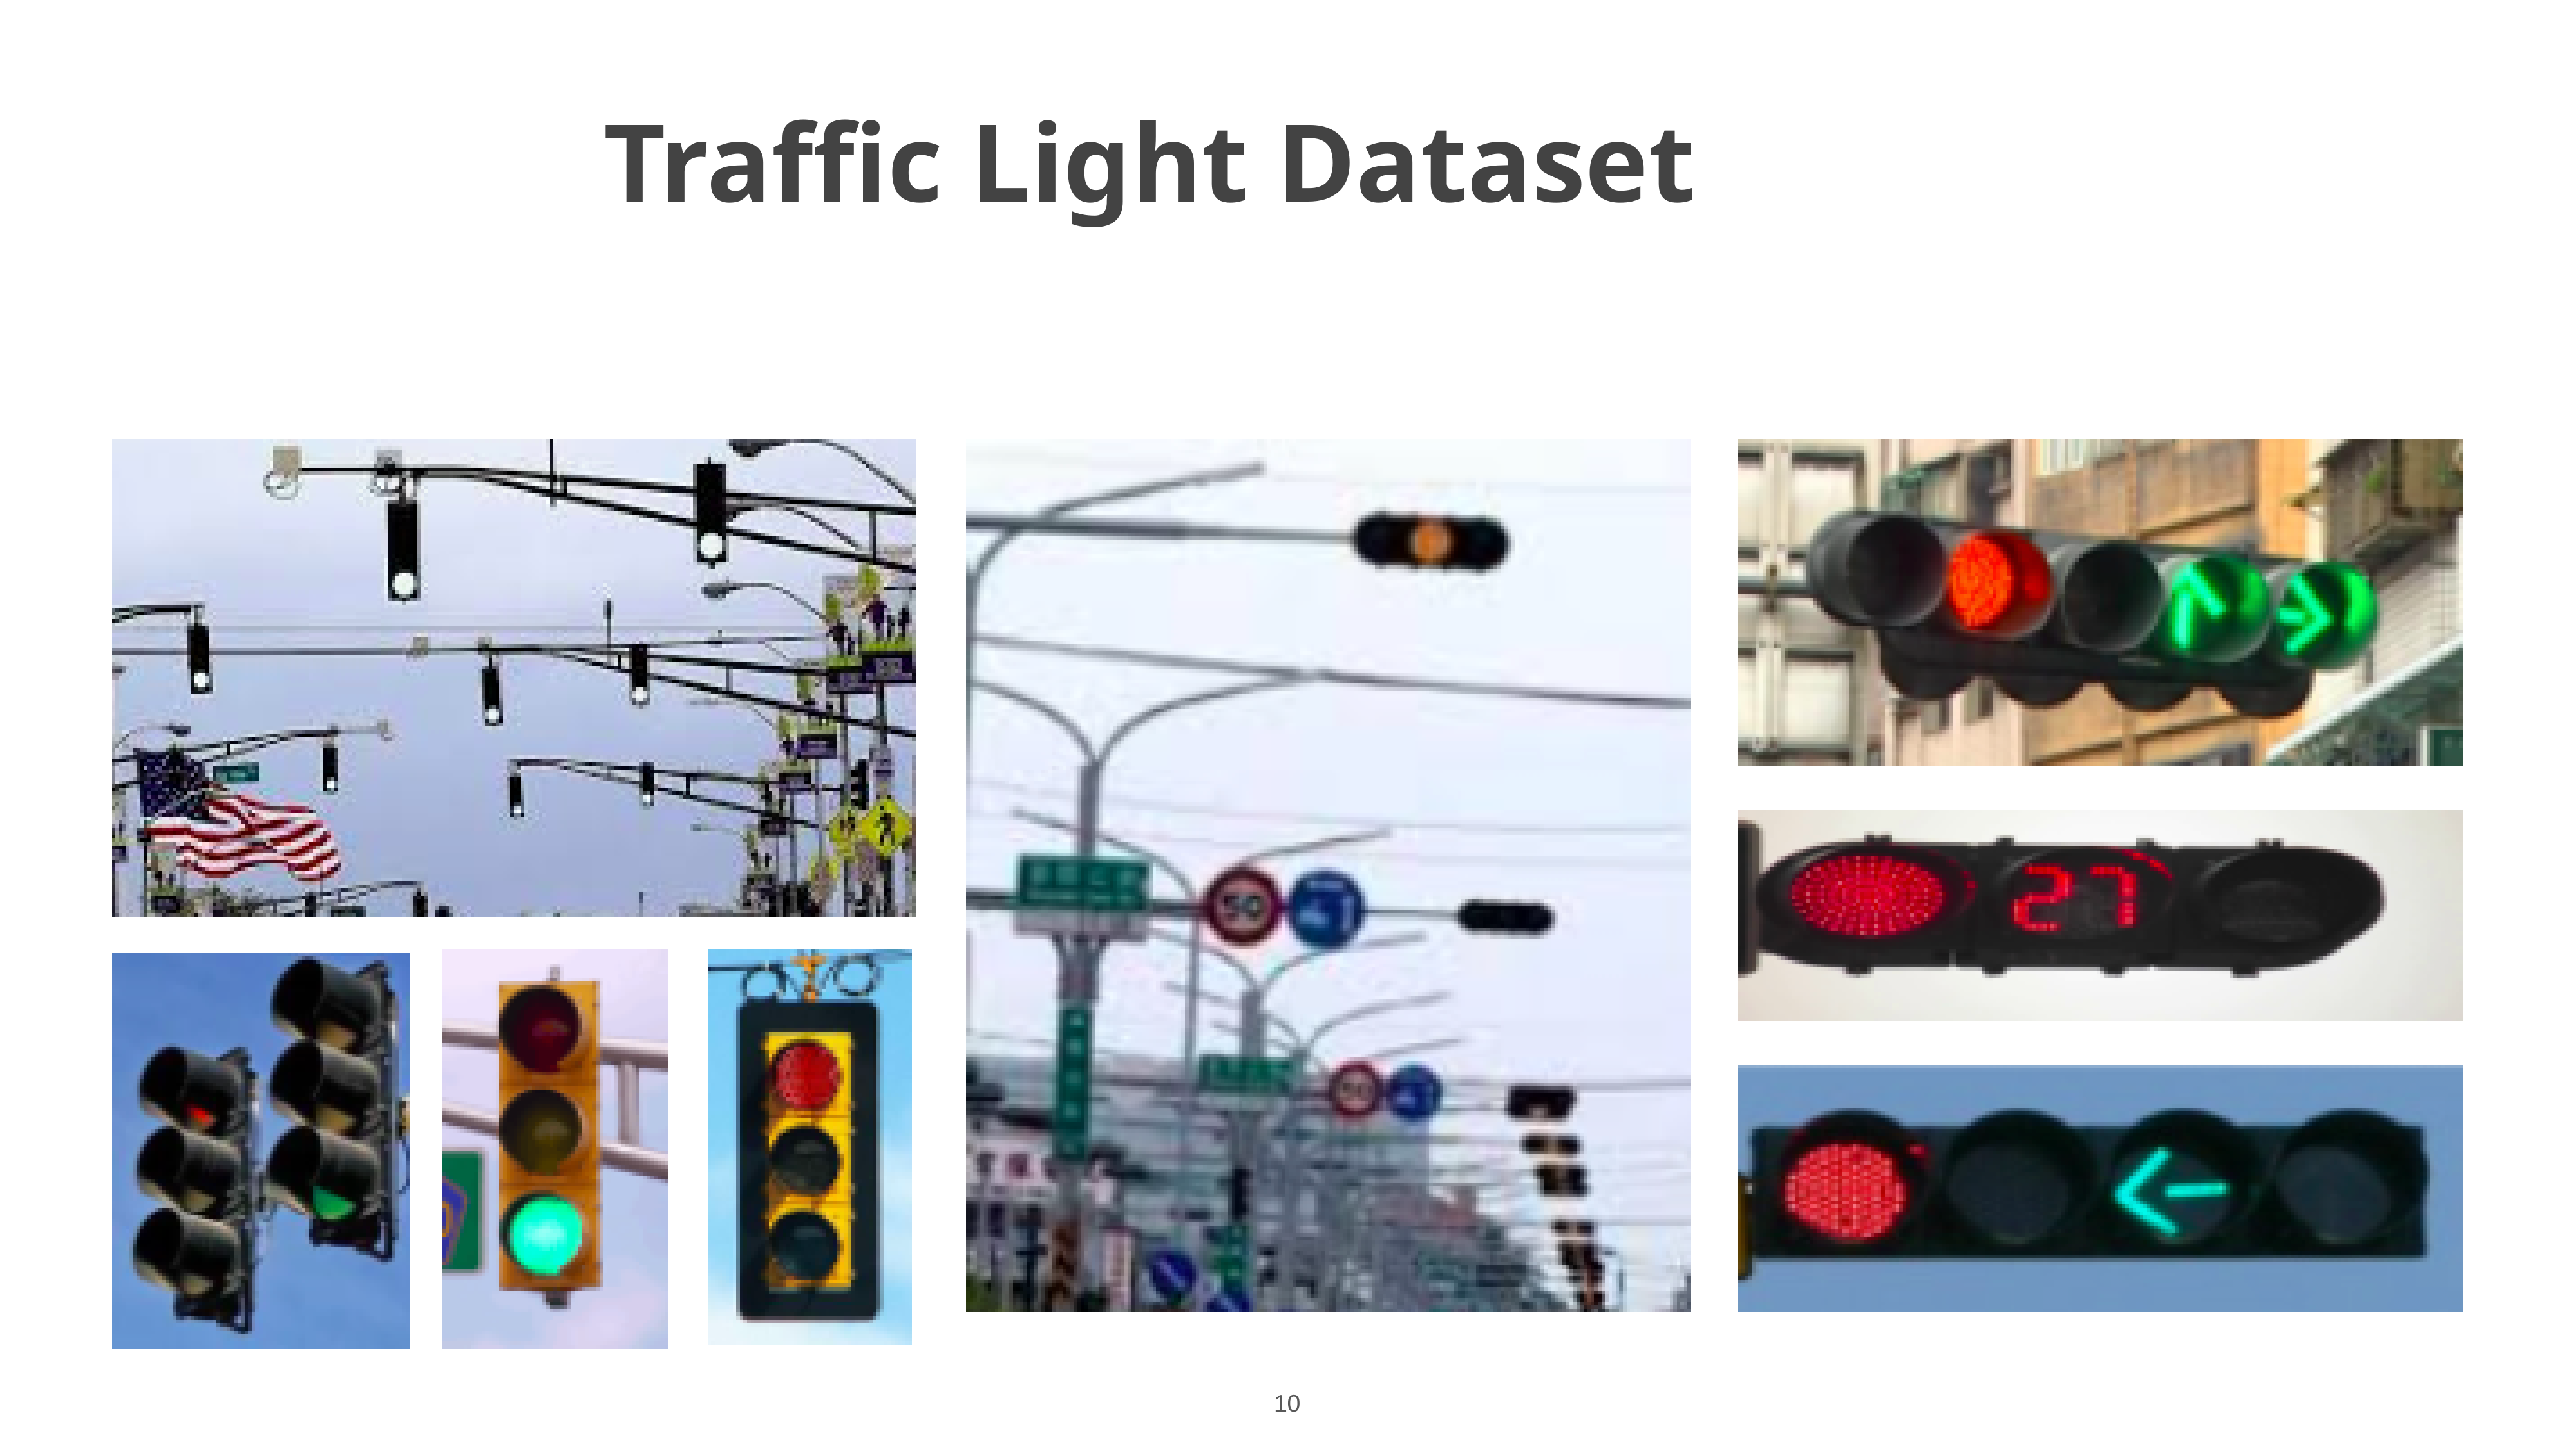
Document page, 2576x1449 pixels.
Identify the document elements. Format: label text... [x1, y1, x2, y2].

slide_number 10 [1267, 1356, 1307, 1423]
text_box Traffic Light Dataset [598, 89, 1904, 229]
picture [87, 411, 2521, 1349]
